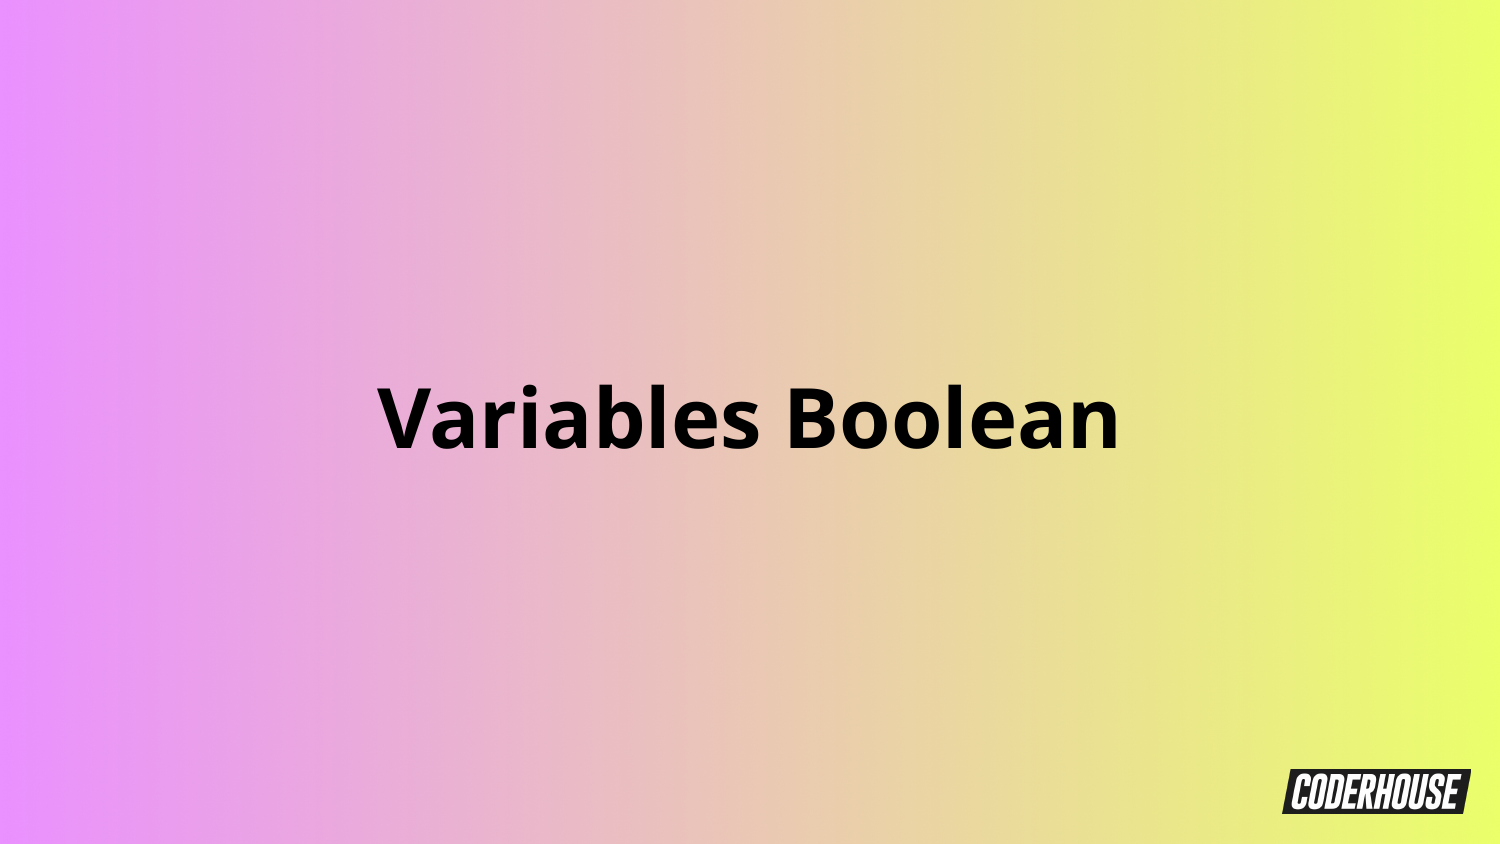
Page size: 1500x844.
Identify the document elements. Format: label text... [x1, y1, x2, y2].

text_box Variables Boolean [239, 361, 1261, 482]
picture [0, 0, 1500, 844]
